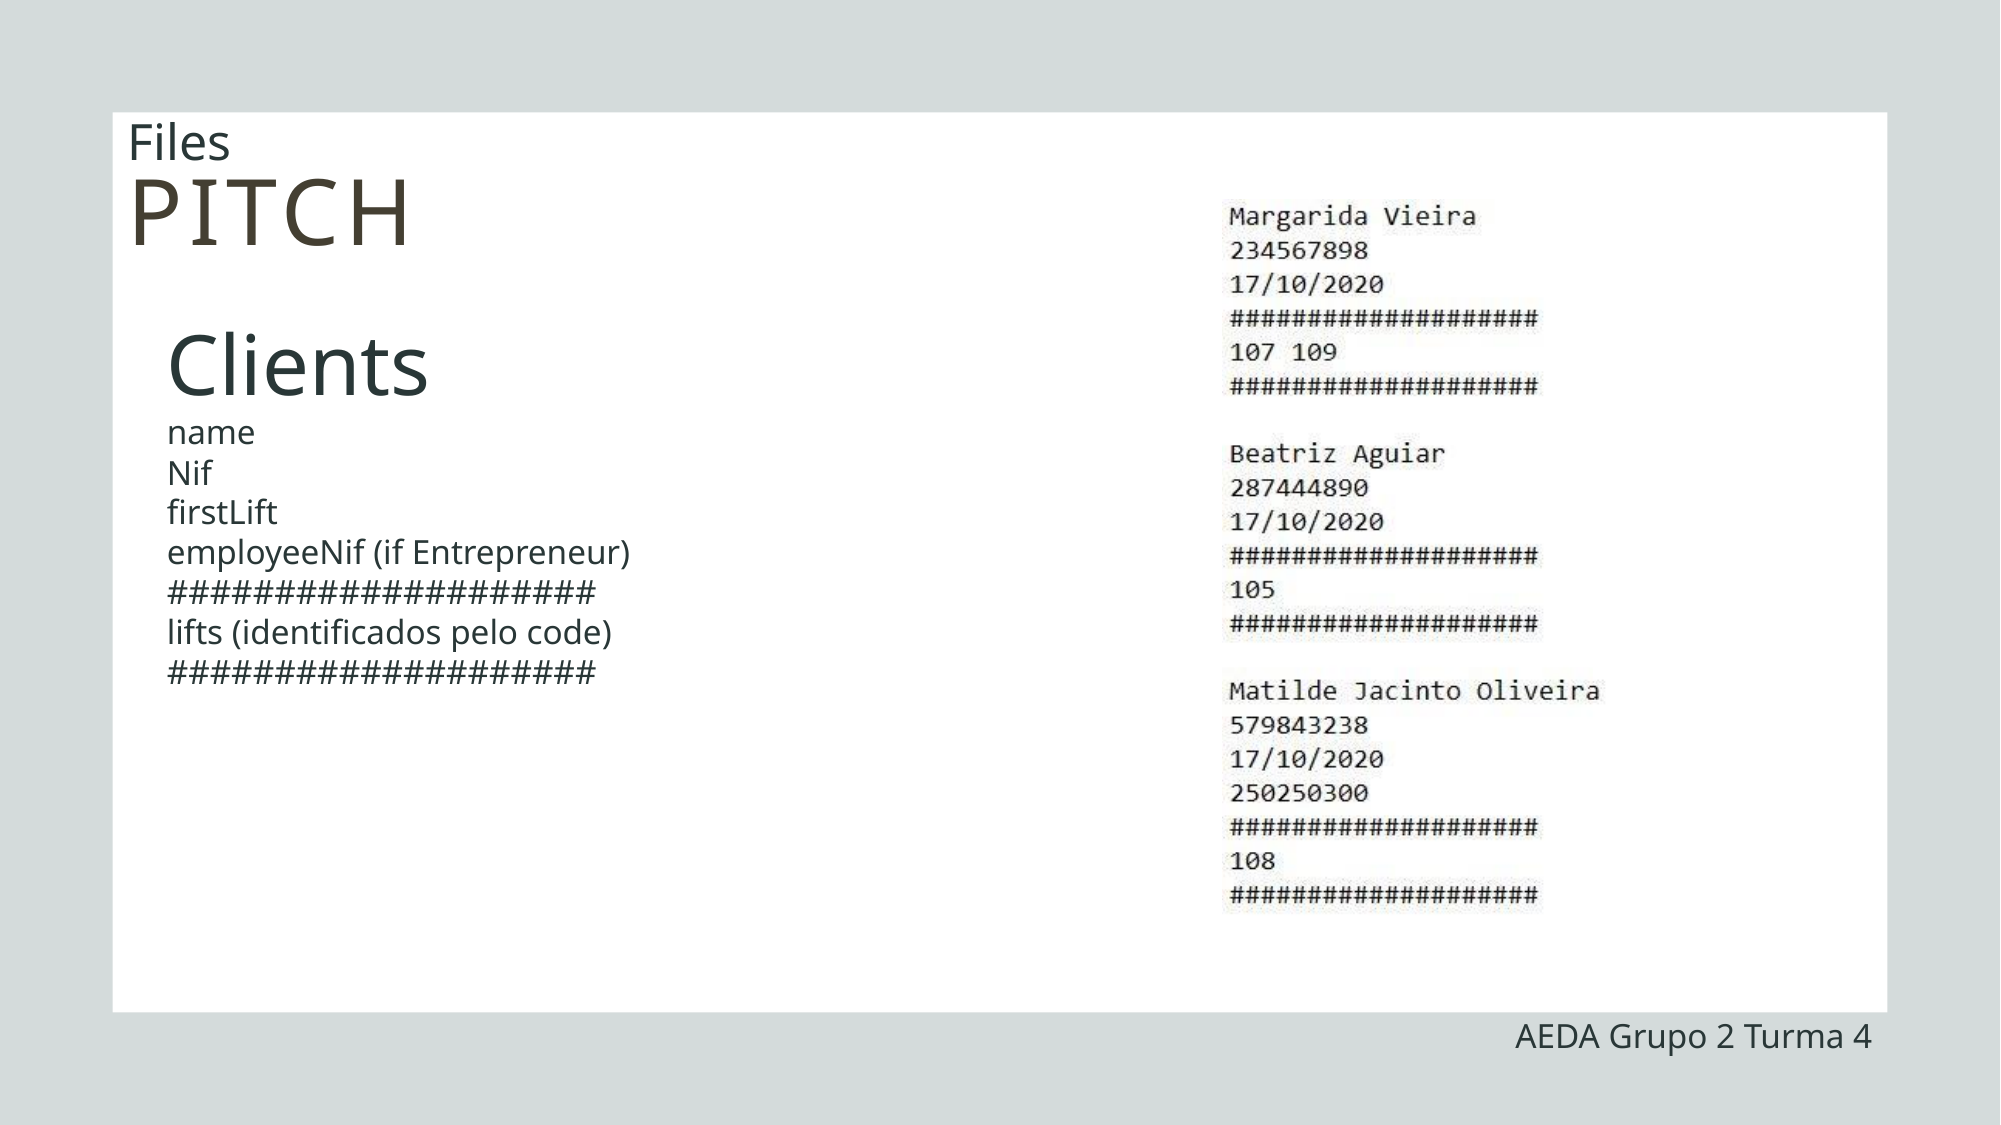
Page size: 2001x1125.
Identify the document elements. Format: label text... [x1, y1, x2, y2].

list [1222, 199, 1627, 926]
text_box PITCH [112, 138, 1669, 273]
text_box Files [112, 103, 521, 179]
text_box Clients name Nif firstLift employeeNif (if Entrepreneur) #################### lifts (identificados pelo code) #################### [152, 304, 664, 759]
text_box [111, 111, 1888, 1013]
text_box [0, 0, 2000, 1125]
text_box AEDA Grupo 2 Turma 4 [556, 1007, 1888, 1125]
